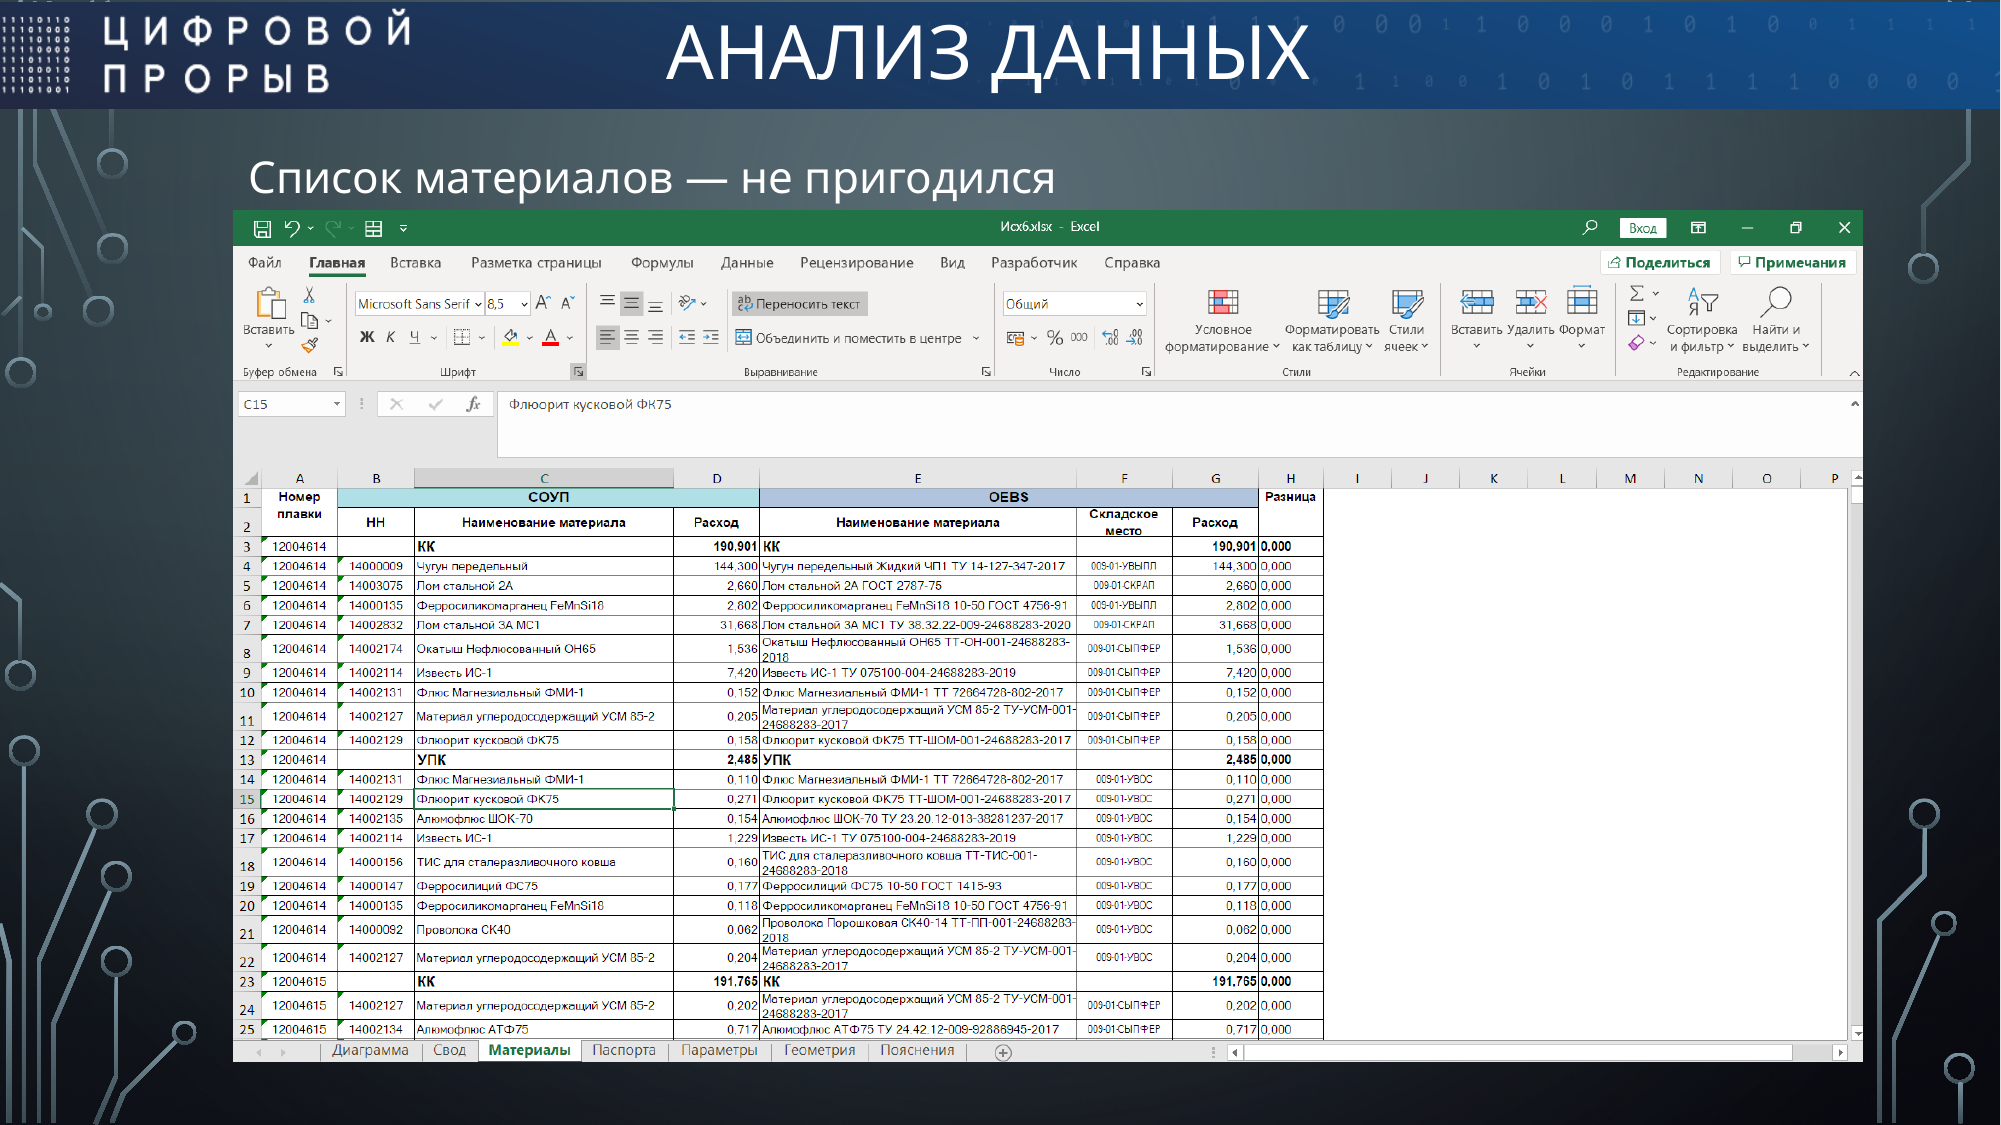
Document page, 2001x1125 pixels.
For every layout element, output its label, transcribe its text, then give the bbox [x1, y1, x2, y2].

picture [0, 2, 2000, 109]
list Список материалов — не пригодился [233, 131, 1905, 211]
picture [233, 210, 1864, 1062]
